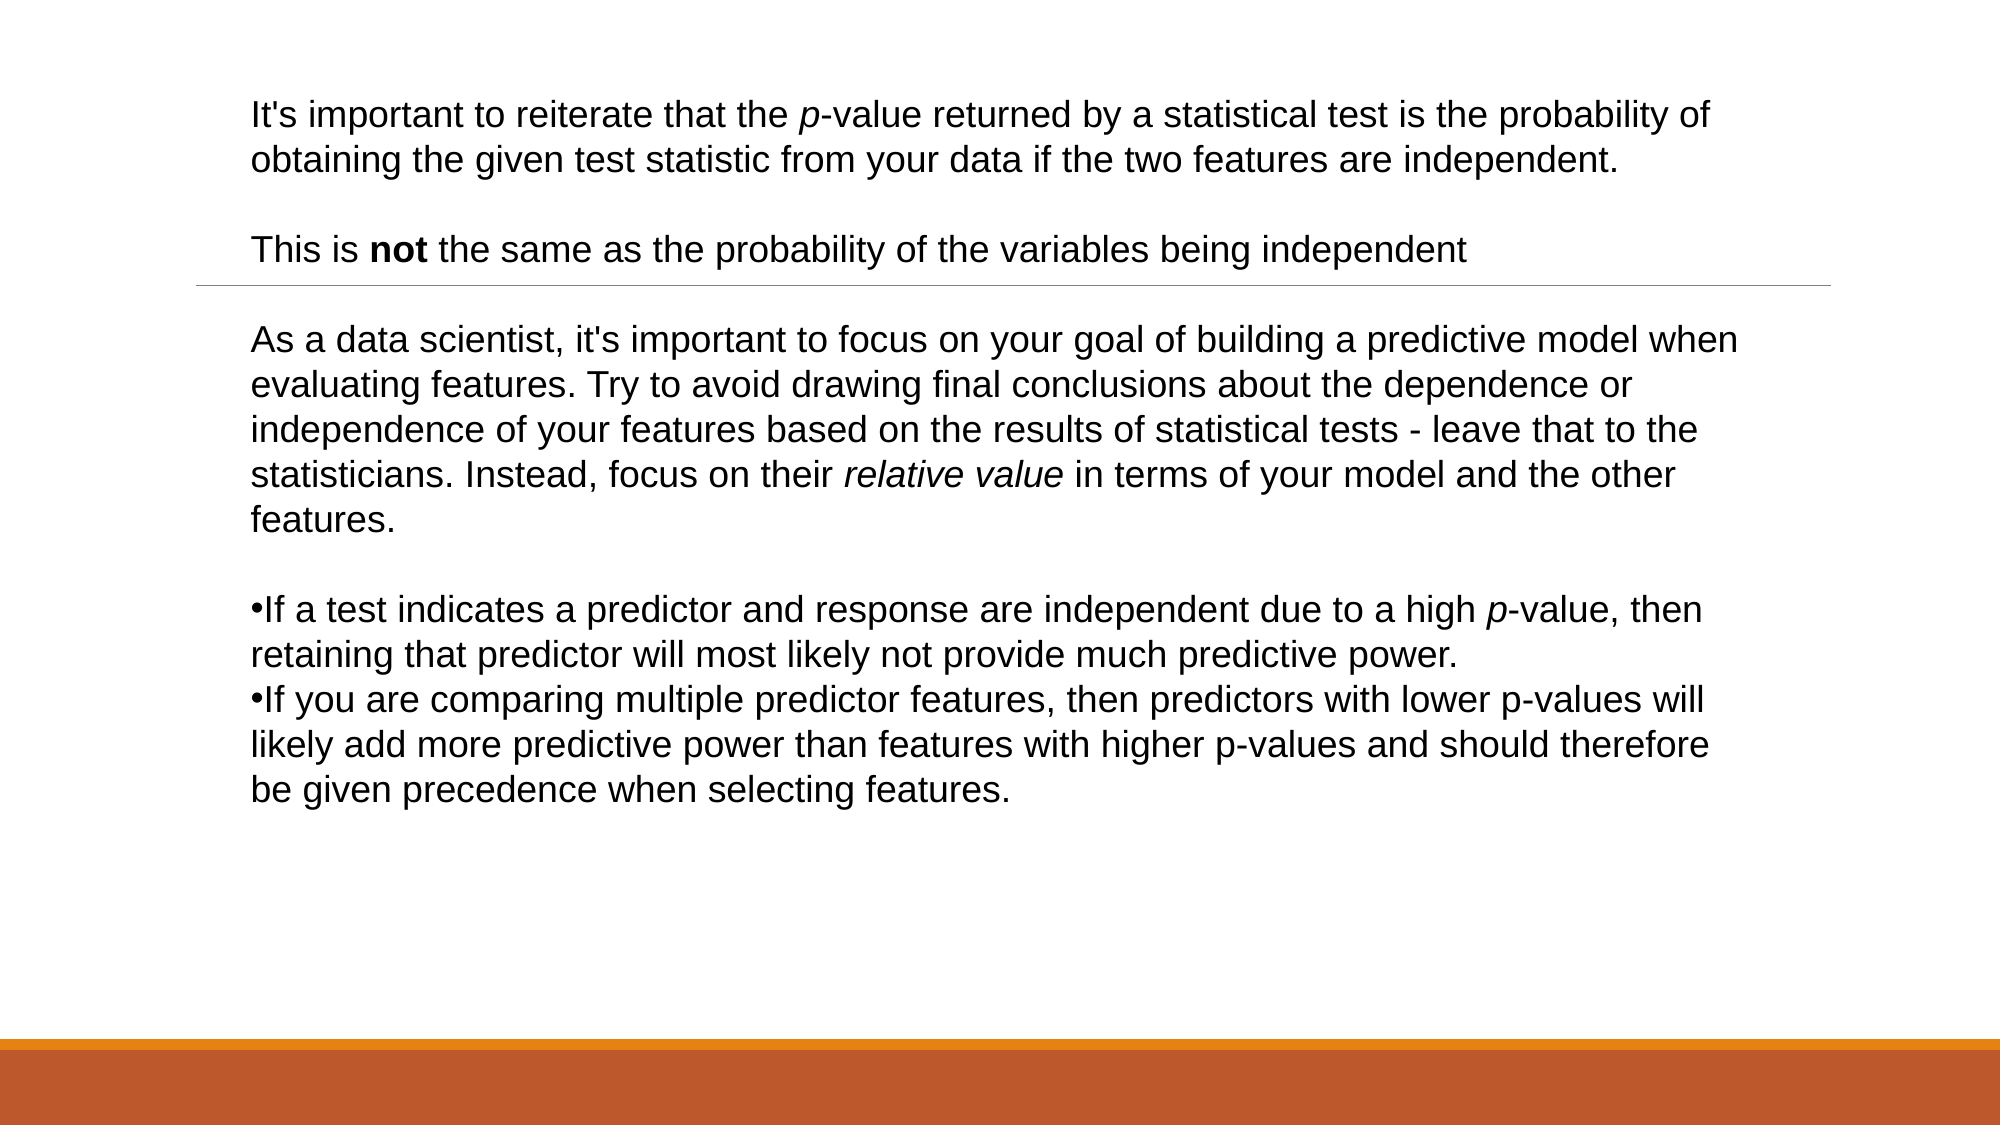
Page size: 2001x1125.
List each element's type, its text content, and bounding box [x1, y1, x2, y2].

text_box It's important to reiterate that the p-value returned by a statistical test is the probability of obtaining the given test statistic from your data if the two features are independent. This is not the same as the probability of the variables being independent As a data scientist, it's important to focus on your goal of building a predictive model when evaluating features. Try to avoid drawing final conclusions about the dependence or independence of your features based on the results of statistical tests - leave that to the statisticians. Instead, focus on their relative value in terms of your model and the other features. If a test indicates a predictor and response are independent due to a high p-value, then retaining that predictor will most likely not provide much predictive power. If you are comparing multiple predictor features, then predictors with lower p-values will likely add more predictive power than features with higher p-values and should therefore be given precedence when selecting features. [235, 82, 1765, 863]
